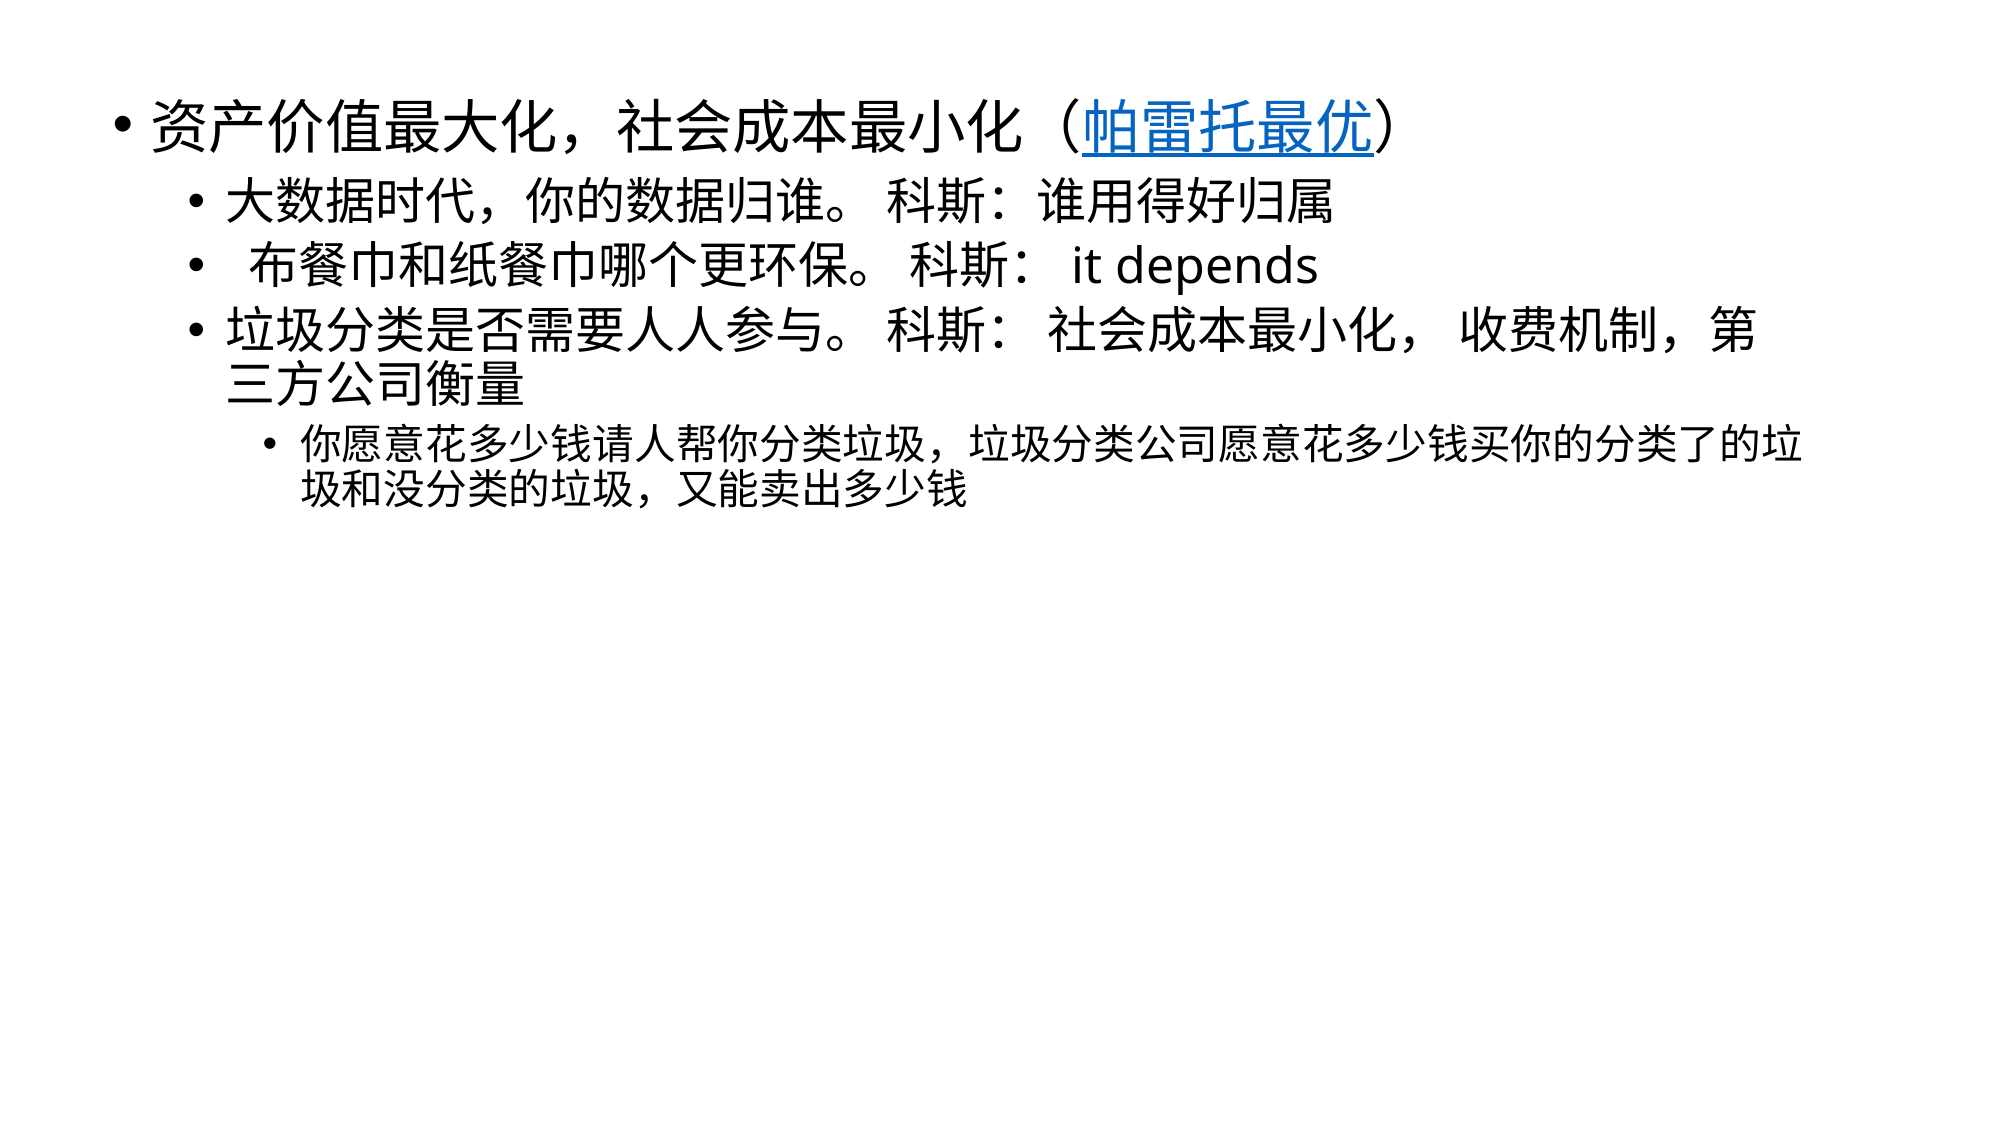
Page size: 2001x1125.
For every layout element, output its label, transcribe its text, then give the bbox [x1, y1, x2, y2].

list 资产价值最大化，社会成本最小化（帕雷托最优） 大数据时代，你的数据归谁。 科斯：谁用得好归属 布餐巾和纸餐巾哪个更环保。 科斯：it depends 垃圾分类是否需要人人参与。 科斯： 社会成本最小化， 收费机制，第三方公司衡量 你愿意花多少钱请人帮你分类垃圾，垃圾分类公司愿意花多少钱买你的分类了的垃圾和没分类的垃圾，又能卖出多少钱 [97, 82, 1823, 797]
